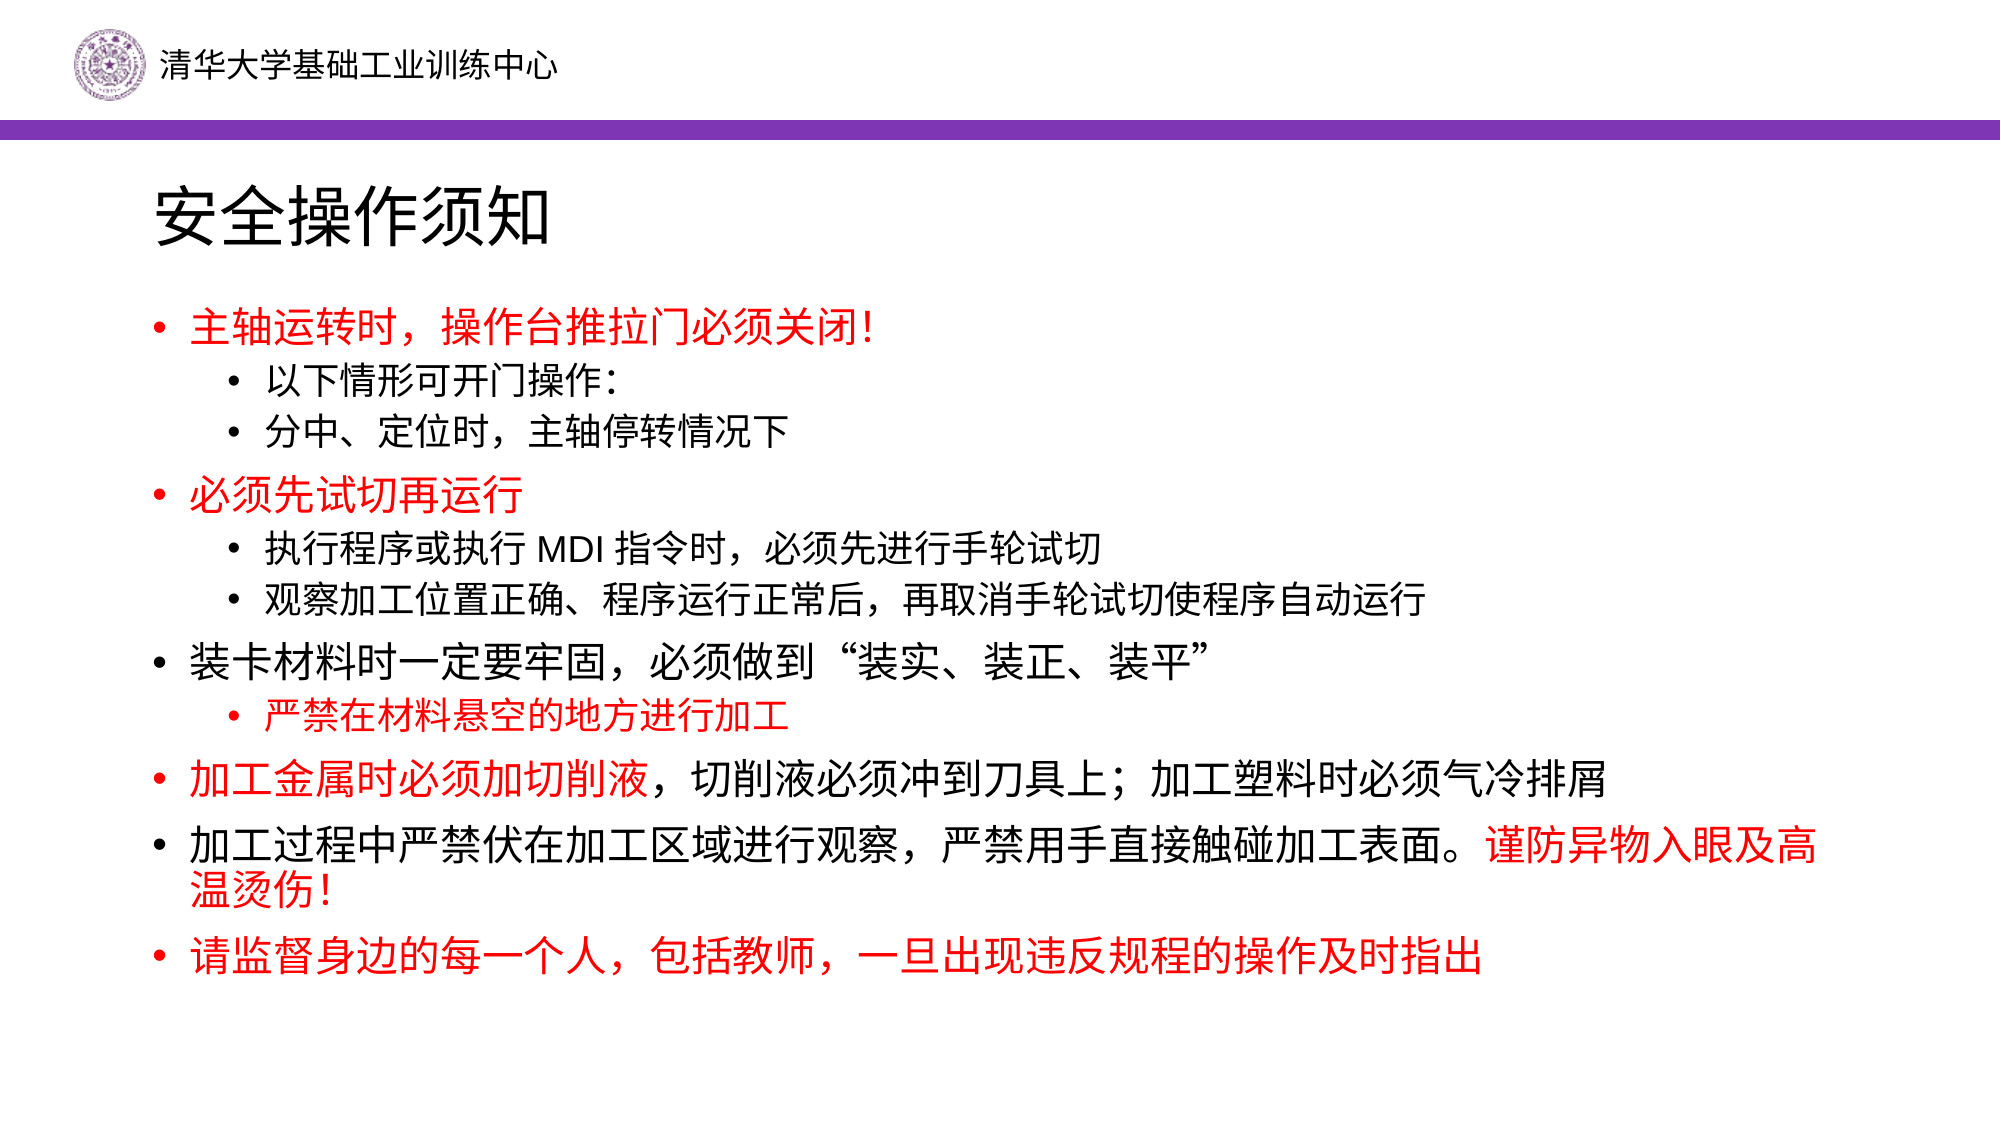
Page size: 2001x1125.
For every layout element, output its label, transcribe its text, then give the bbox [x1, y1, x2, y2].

list 主轴运转时，操作台推拉门必须关闭！ 以下情形可开门操作： 分中、定位时，主轴停转情况下 必须先试切再运行 执行程序或执行MDI指令时，必须先进行手轮试切 观察加工位置正确、程序运行正常后，再取消手轮试切使程序自动运行 装卡材料时一定要牢固，必须做到“装实、装正、装平” 严禁在材料悬空的地方进行加工 加工金属时必须加切削液，切削液必须冲到刀具上；加工塑料时必须气冷排屑 加工过程中严禁伏在加工区域进行观察，严禁用手直接触碰加工表面。谨防异物入眼及高温烫伤！ 请监督身边的每一个人，包括教师，一旦出现违反规程的操作及时指出 [137, 299, 1863, 1014]
picture [74, 29, 146, 101]
title 安全操作须知 [137, 139, 1863, 299]
